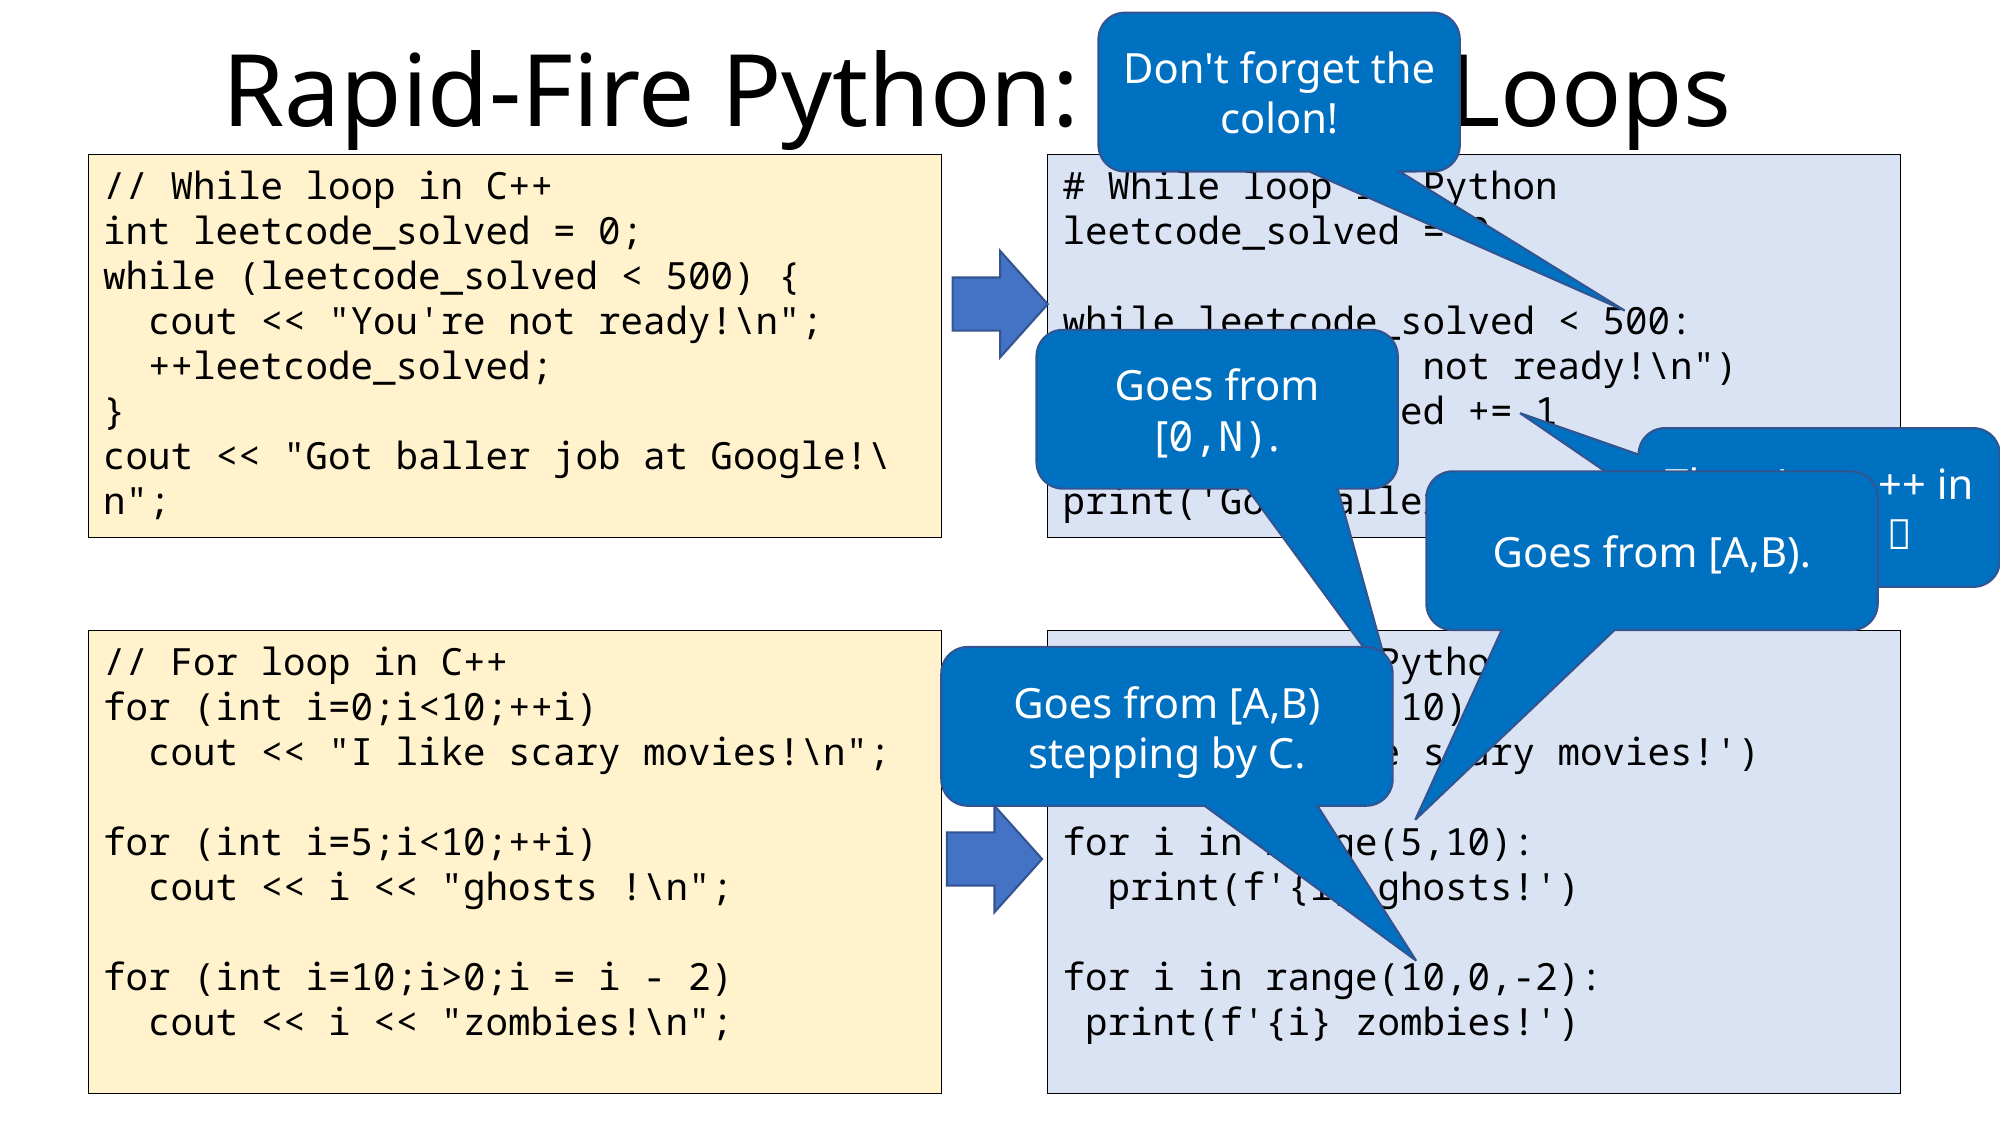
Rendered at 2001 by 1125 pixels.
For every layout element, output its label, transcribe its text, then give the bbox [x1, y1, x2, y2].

text_box Goes from [A,B) stepping by C. [940, 645, 1418, 962]
text_box Goes from [A,B). [1414, 470, 1879, 821]
text_box [951, 248, 1050, 361]
text_box Don't forget the colon! [1097, 11, 1626, 312]
text_box Rapid-Fire Python: Simple Loops [41, 18, 1106, 154]
text_box Goes from [0,N). [1035, 328, 1399, 651]
text_box Rapid-Fire Python: Simple Loops [1453, 18, 1914, 154]
text_box [945, 807, 1044, 915]
text_box # While loop in Python leetcode_solved = 0 while leetcode_solved < 500: print("You're not ready!\n") leetcode_solved += 1 print('Got baller job at Google!') [1047, 154, 1901, 538]
text_box # For loop in Python for i in range(10): print('I like scary movies!') for i in range(5,10): print(f'{i} ghosts!') for i in range(10,0,-2): print(f'{i} zombies!') [1047, 630, 1901, 1094]
text_box There's no ++ in Python!  [1519, 412, 2000, 588]
text_box // While loop in C++ int leetcode_solved = 0; while (leetcode_solved < 500) { cout << "You're not ready!\n"; ++leetcode_solved; } cout << "Got baller job at Google!\n"; [88, 154, 942, 538]
text_box // For loop in C++ for (int i=0;i<10;++i) cout << "I like scary movies!\n"; for (int i=5;i<10;++i) cout << i << "ghosts !\n"; for (int i=10;i>0;i = i - 2) cout << i << "zombies!\n"; [88, 630, 942, 1094]
